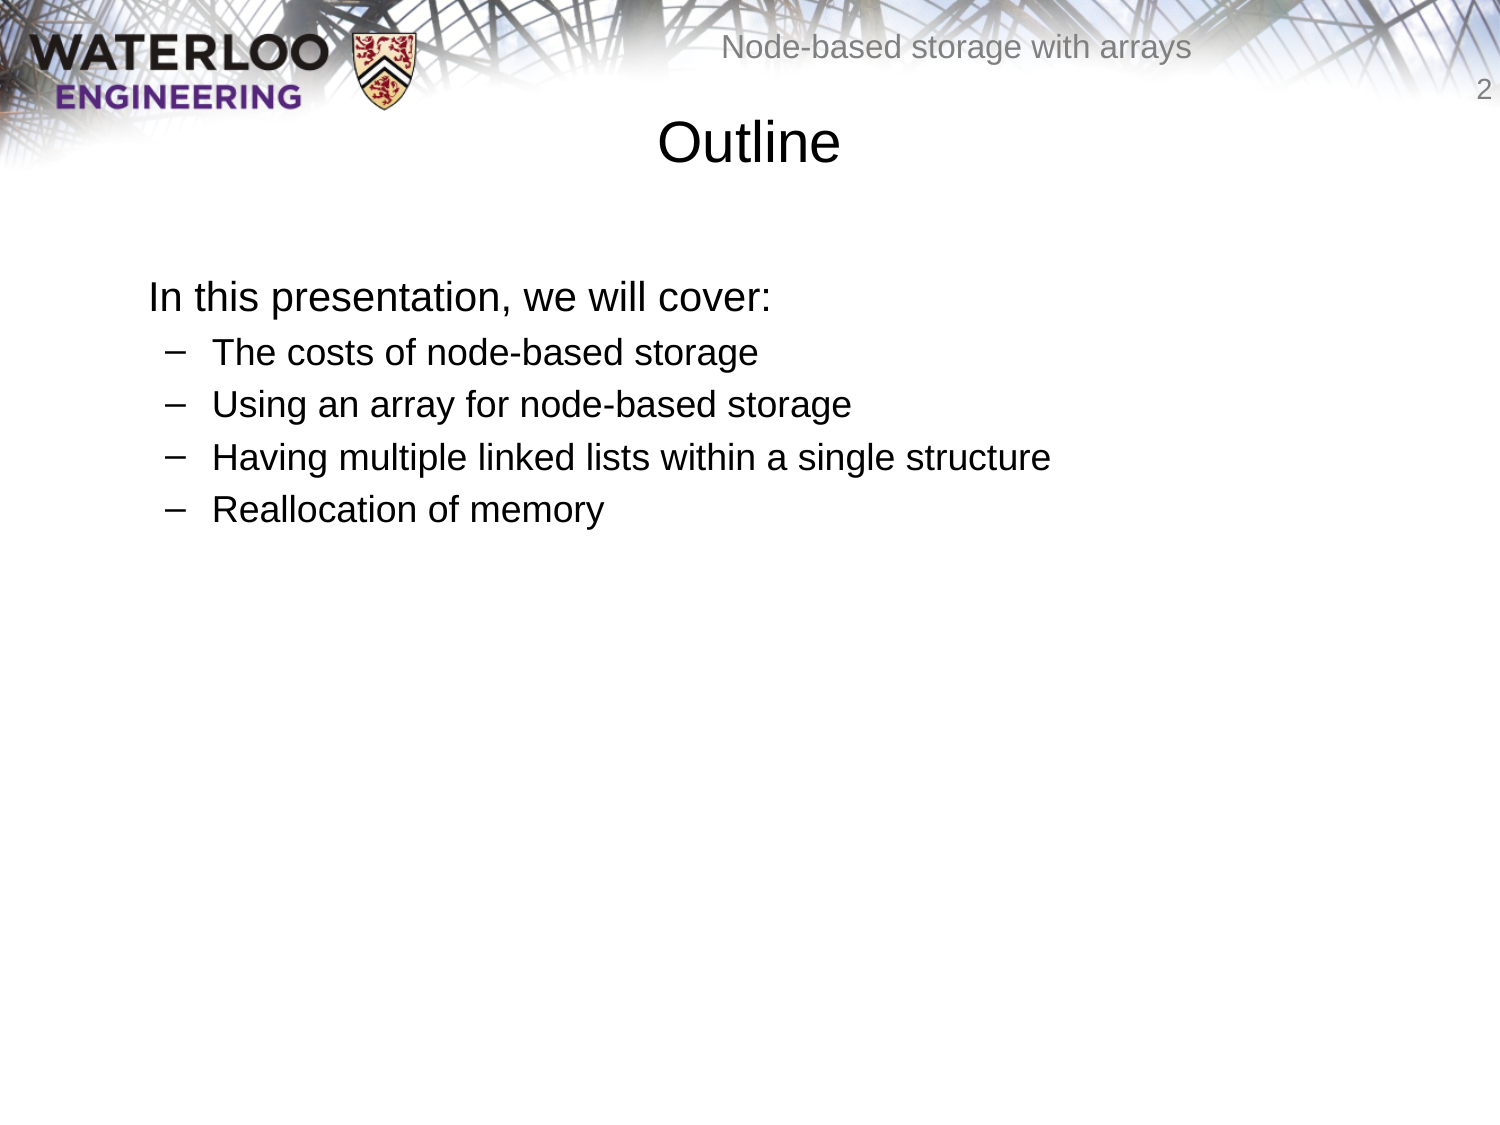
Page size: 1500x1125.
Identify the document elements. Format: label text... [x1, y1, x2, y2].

picture [0, 0, 1500, 1125]
title Outline [74, 44, 1426, 233]
list In this presentation, we will cover: The costs of node-based storage Using an array for node-based storage Having multiple linked lists within a single structure Reallocation of memory [74, 262, 1426, 1006]
